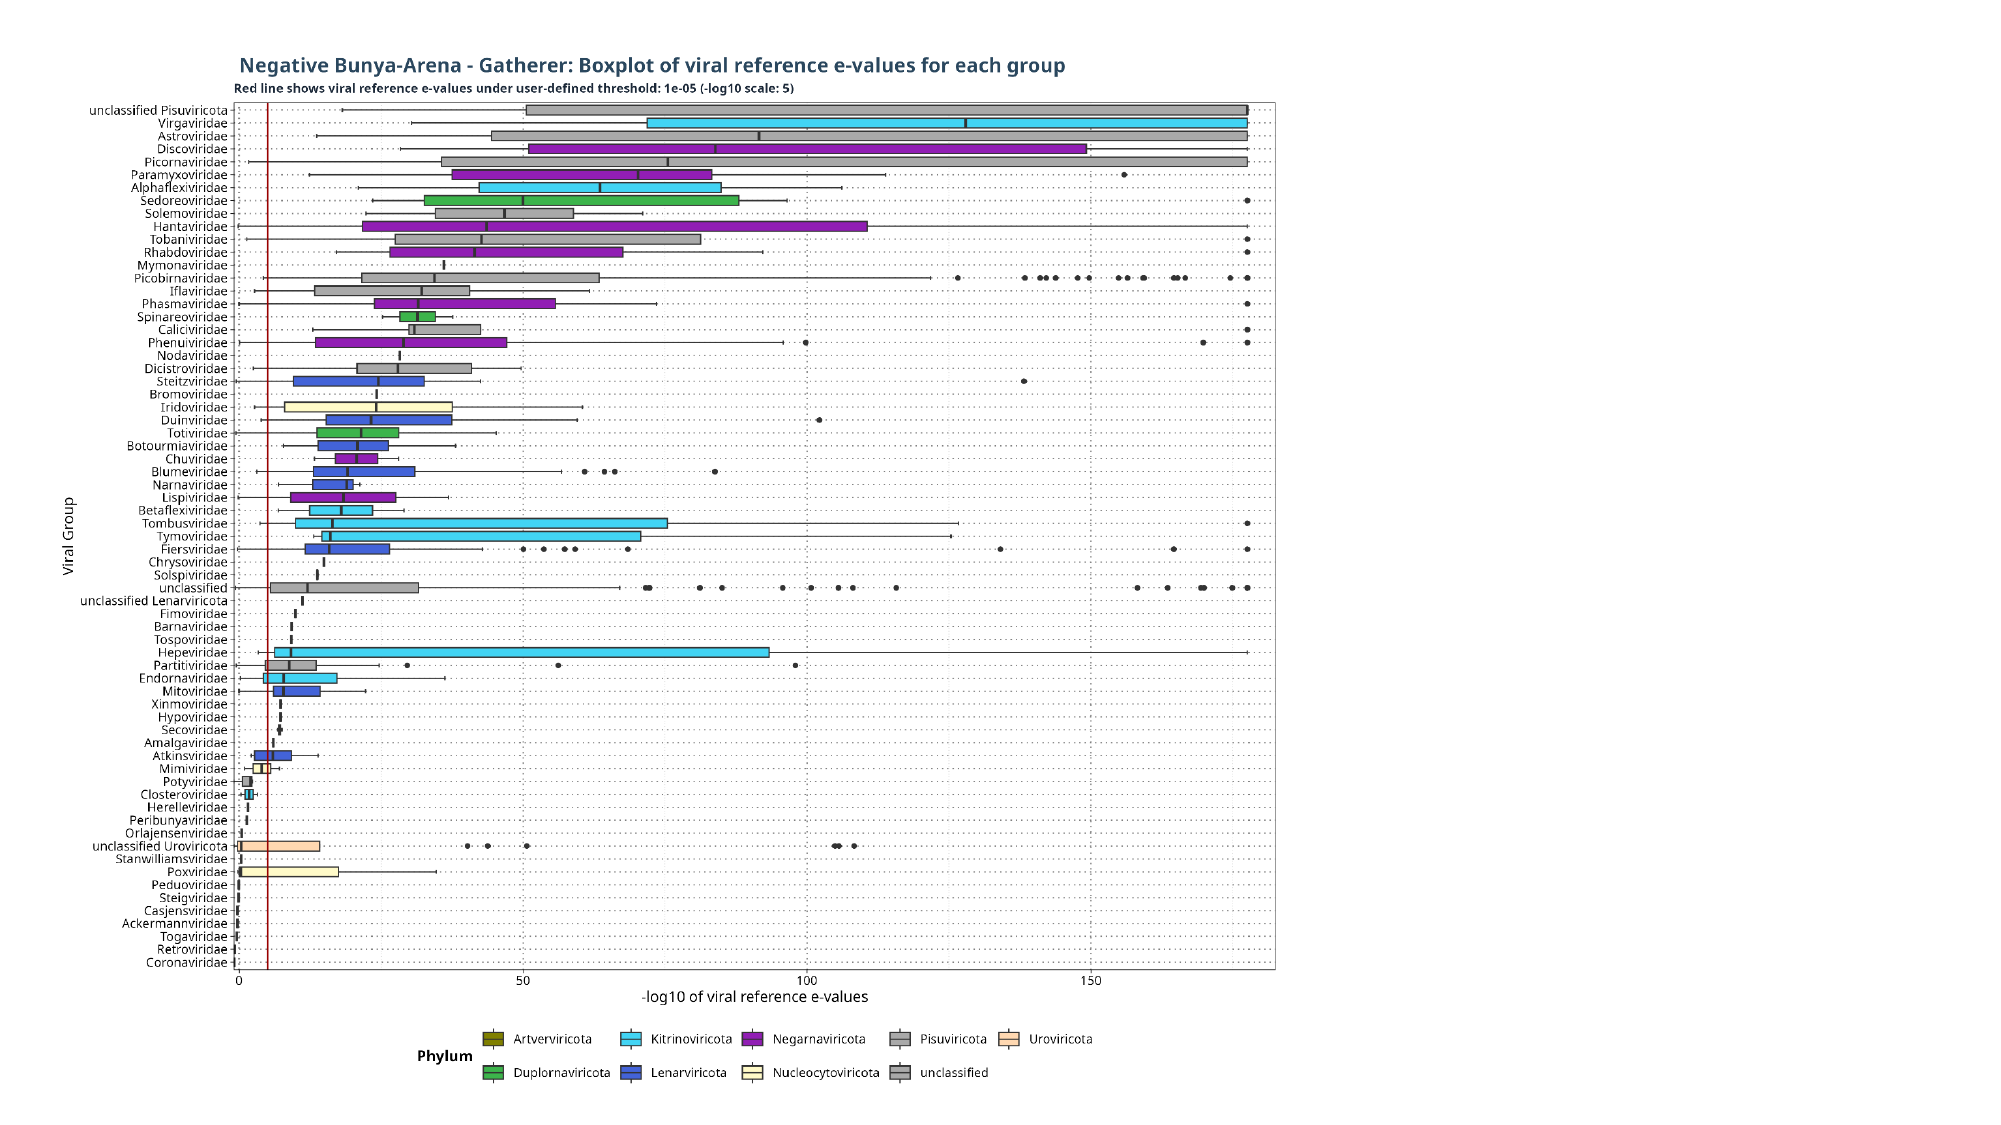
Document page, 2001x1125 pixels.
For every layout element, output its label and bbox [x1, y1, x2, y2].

picture [45, 40, 1293, 1110]
